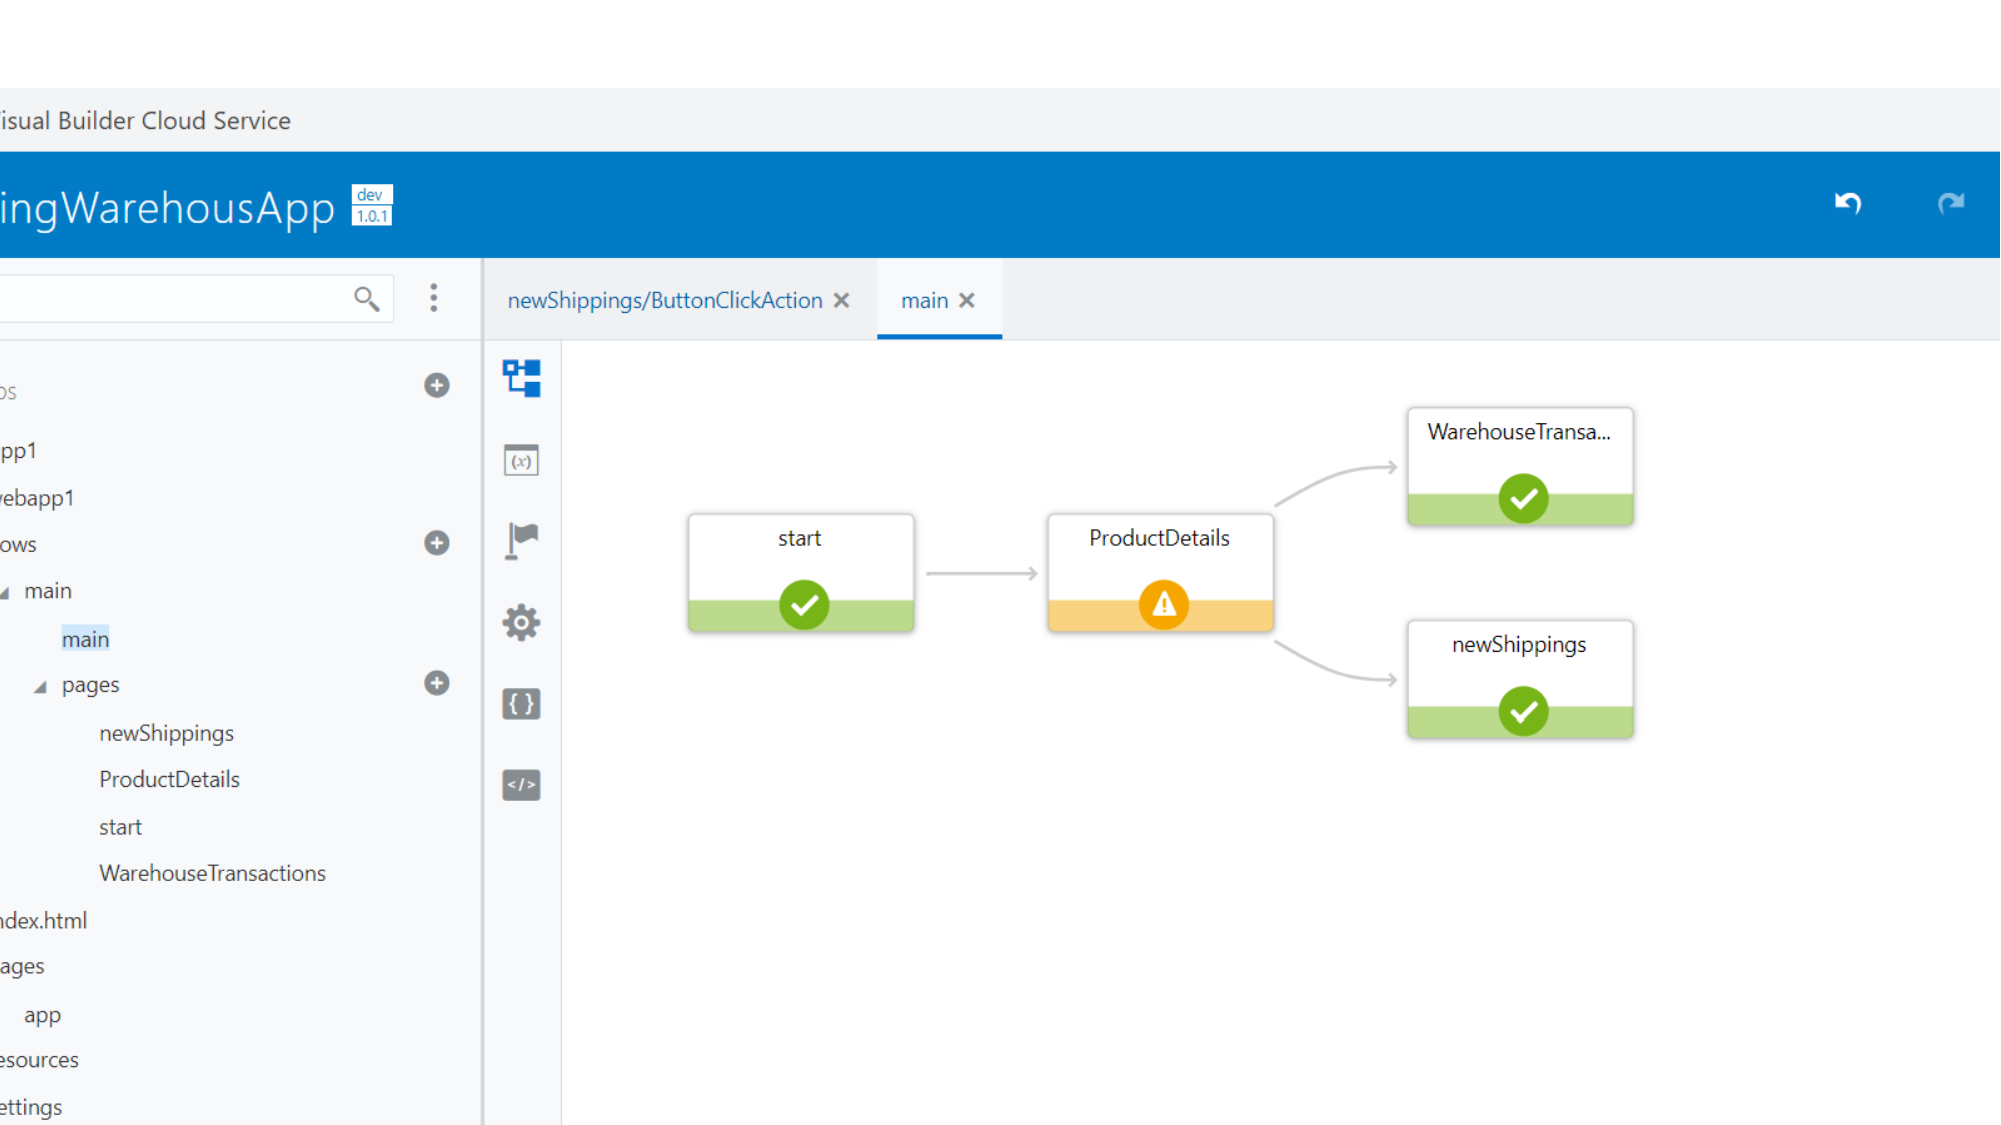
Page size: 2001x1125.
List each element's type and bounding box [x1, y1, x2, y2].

list [0, 88, 2000, 1125]
